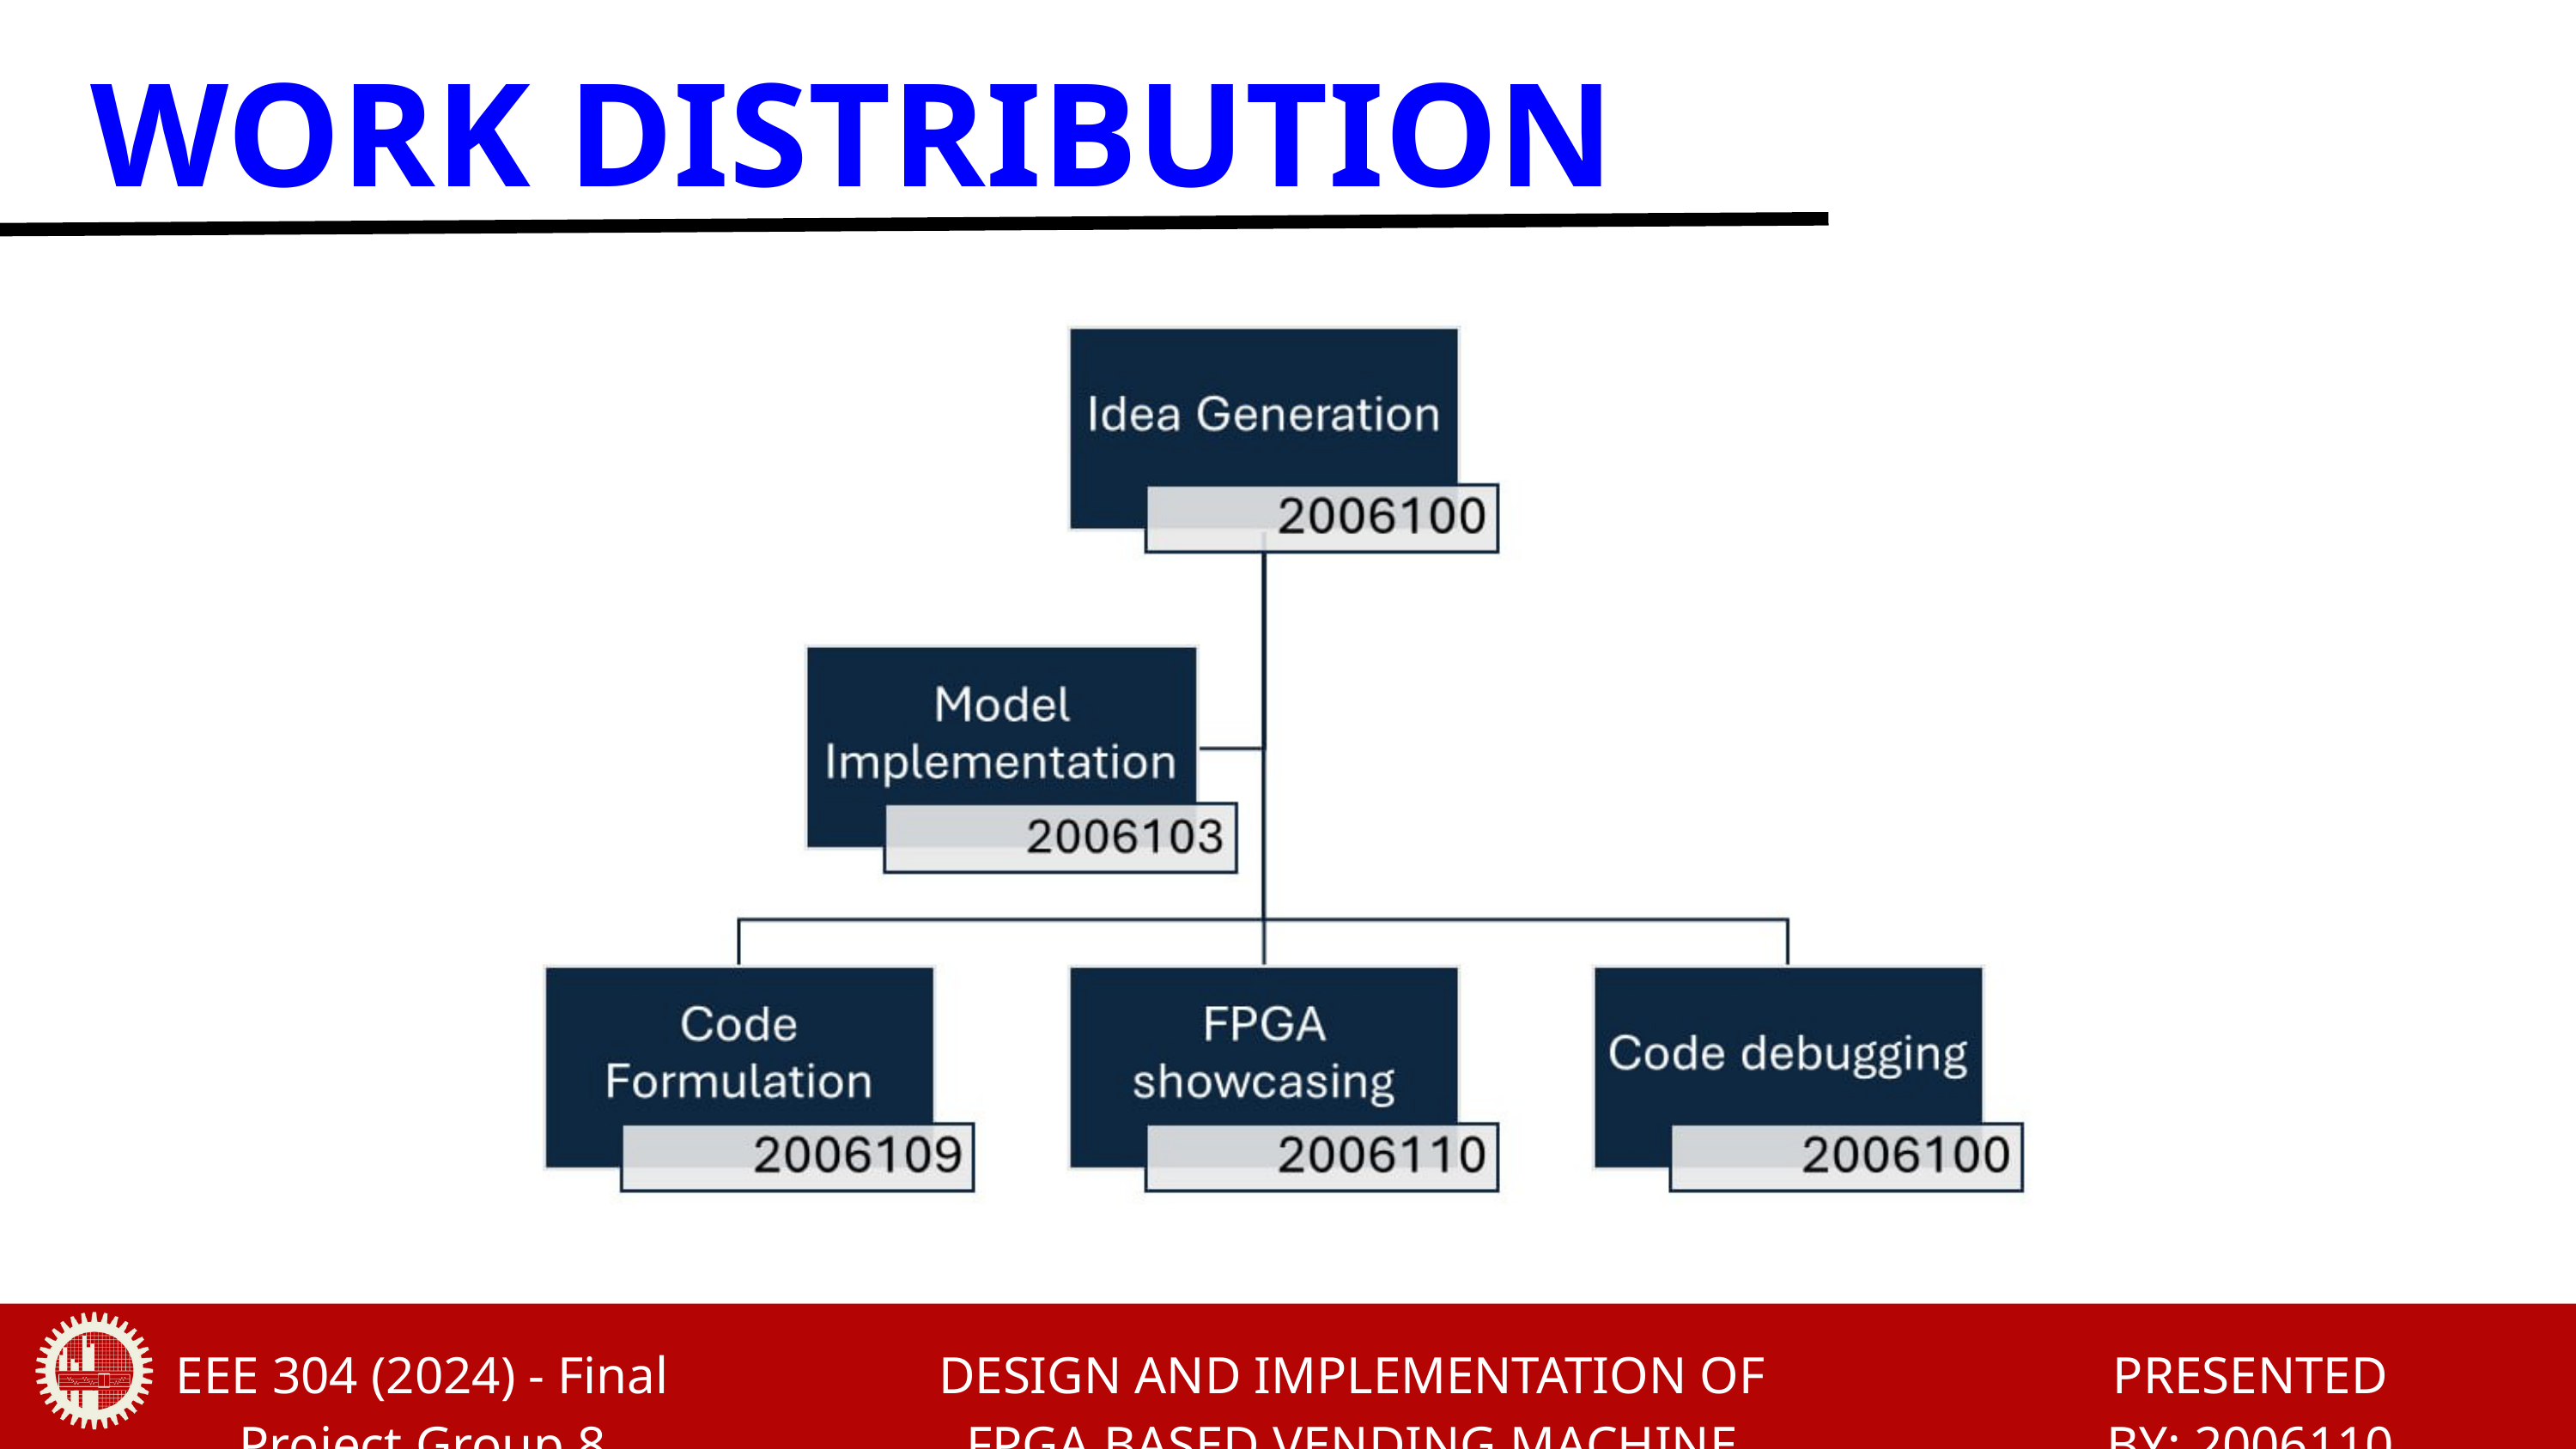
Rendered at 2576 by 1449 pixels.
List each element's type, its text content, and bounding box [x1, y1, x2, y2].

text_box WORK DISTRIBUTION [27, 15, 1680, 215]
text_box [530, 319, 2046, 1222]
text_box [0, 1303, 2576, 1449]
